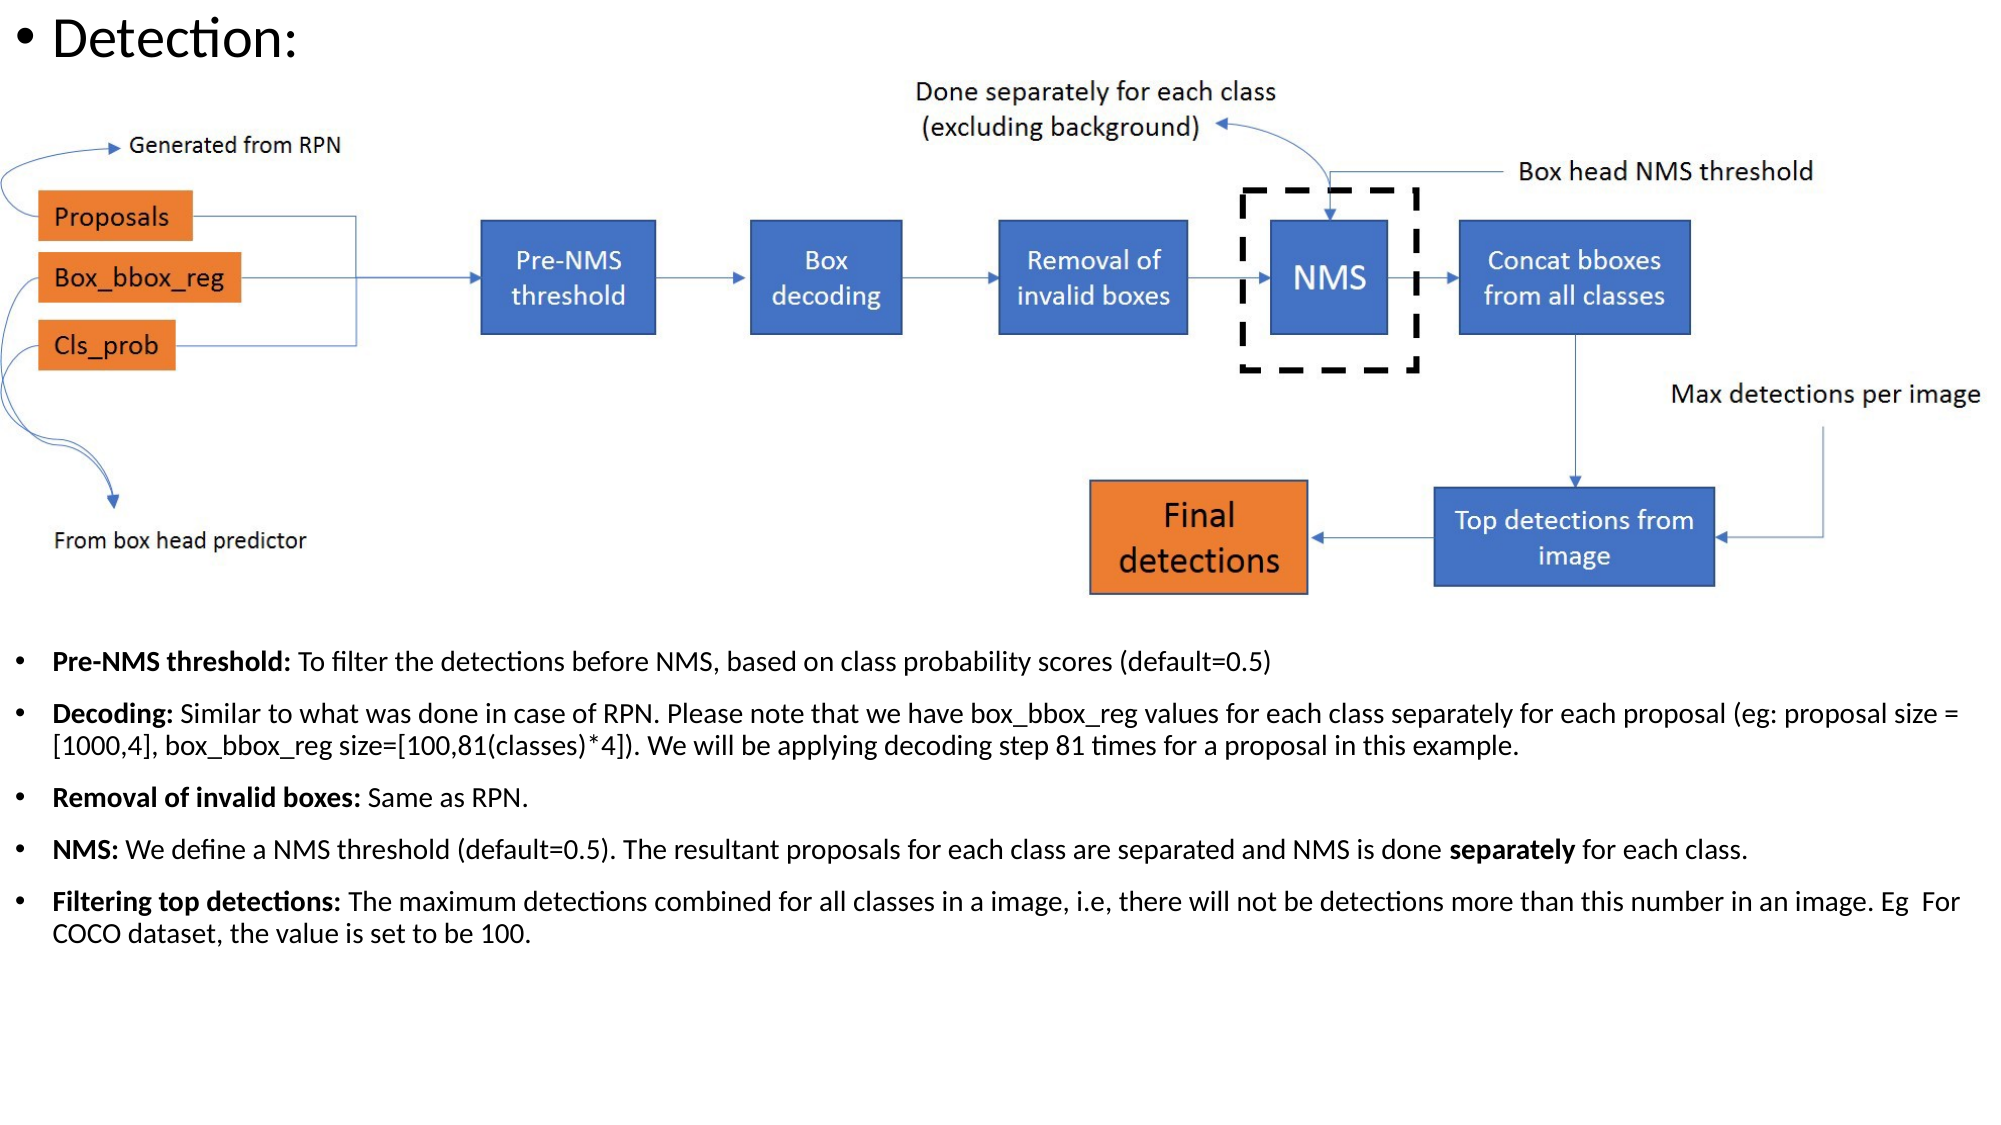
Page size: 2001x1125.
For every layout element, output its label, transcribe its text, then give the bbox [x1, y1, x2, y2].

list Detection: Pre-NMS threshold: To filter the detections before NMS, based on class probability scores (default=0.5) Decoding: Similar to what was done in case of RPN. Please note that we have box_bbox_reg values for each class separately for each proposal (eg: proposal size = [1000,4], box_bbox_reg size=[100,81(classes)*4]). We will be applying decoding step 81 times for a proposal in this example. Removal of invalid boxes: Same as RPN. NMS: We define a NMS threshold (default=0.5). The resultant proposals for each class are separated and NMS is done separately for each class. Filtering top detections: The maximum detections combined for all classes in a image, i.e, there will not be detections more than this number in an image. Eg For COCO dataset, the value is set to be 100. [0, 0, 1987, 64]
list Detection: Pre-NMS threshold: To filter the detections before NMS, based on class probability scores (default=0.5) Decoding: Similar to what was done in case of RPN. Please note that we have box_bbox_reg values for each class separately for each proposal (eg: proposal size = [1000,4], box_bbox_reg size=[100,81(classes)*4]). We will be applying decoding step 81 times for a proposal in this example. Removal of invalid boxes: Same as RPN. NMS: We define a NMS threshold (default=0.5). The resultant proposals for each class are separated and NMS is done separately for each class. Filtering top detections: The maximum detections combined for all classes in a image, i.e, there will not be detections more than this number in an image. Eg For COCO dataset, the value is set to be 100. [0, 606, 1987, 1125]
picture [0, 64, 2000, 606]
